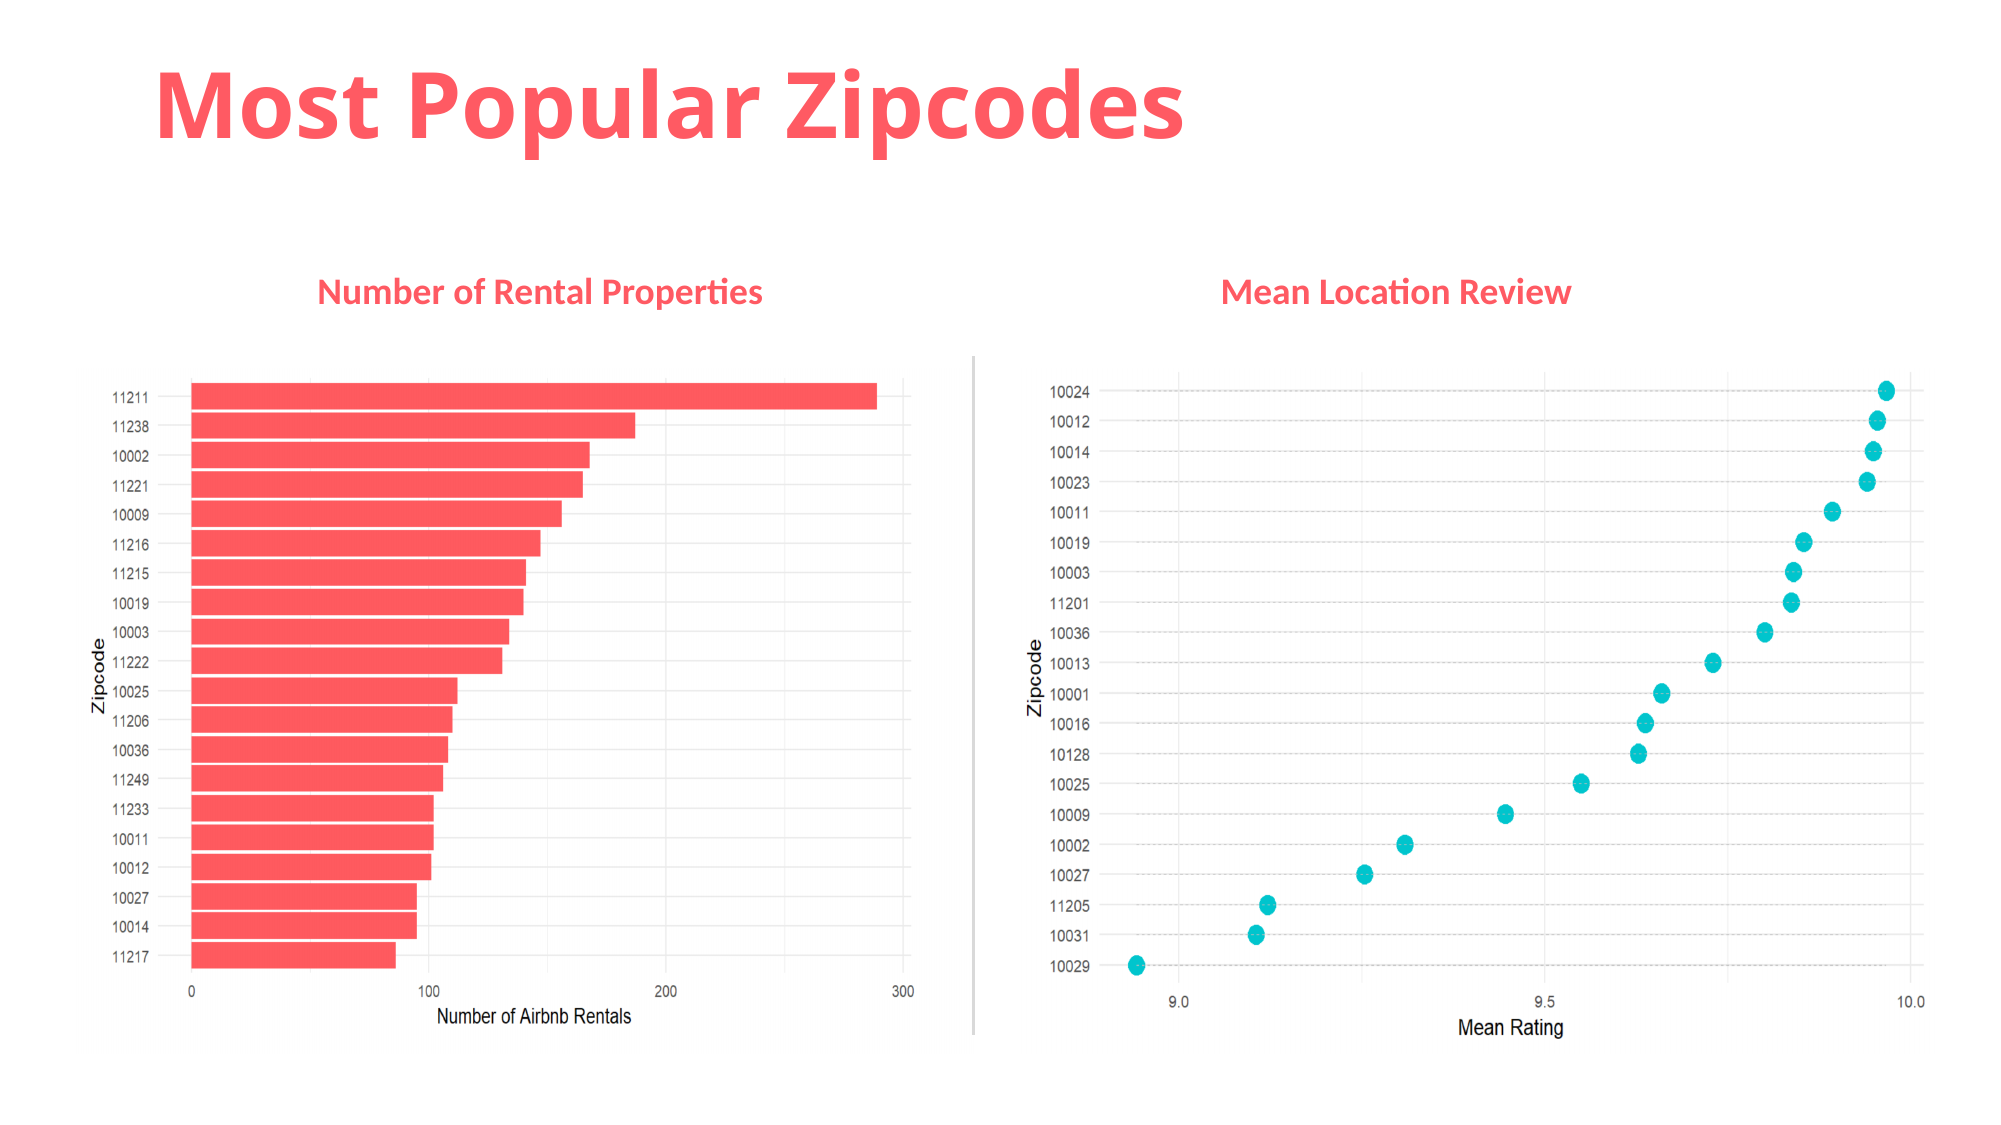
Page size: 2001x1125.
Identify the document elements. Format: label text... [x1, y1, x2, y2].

text_box Number of Rental Properties [221, 259, 868, 320]
text_box Mean Location Review [1073, 259, 1720, 320]
picture [1016, 368, 1935, 1054]
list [74, 368, 974, 1054]
title Most Popular Zipcodes [137, 0, 1863, 218]
